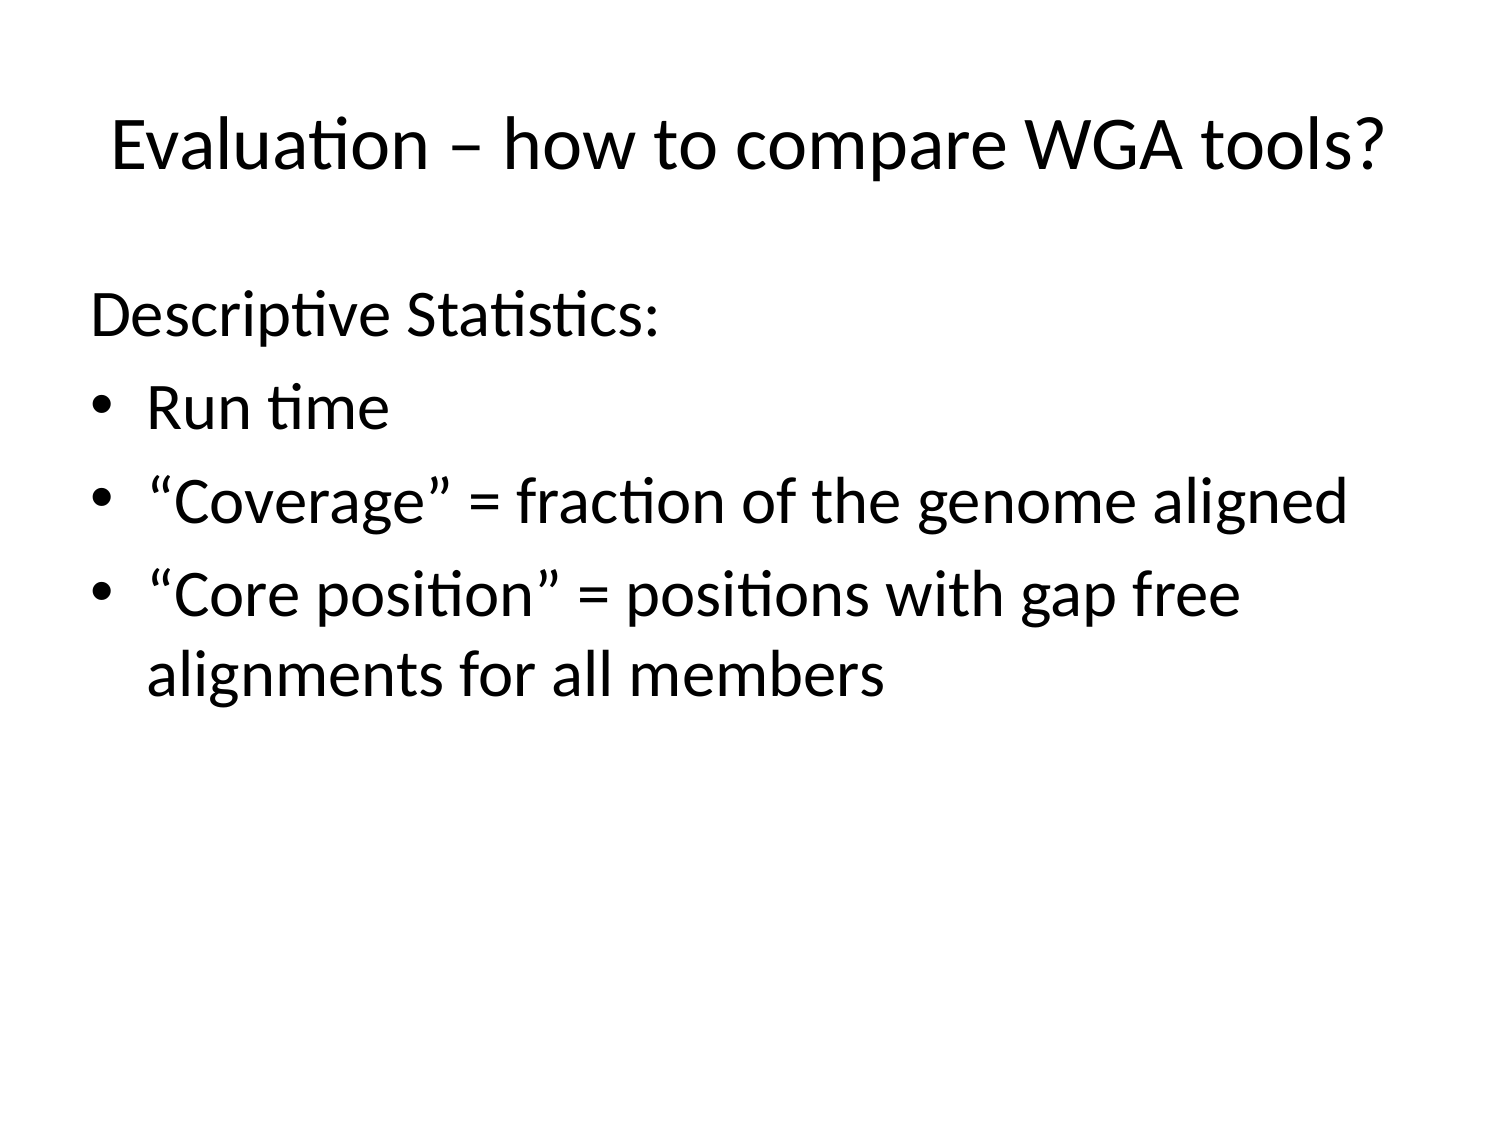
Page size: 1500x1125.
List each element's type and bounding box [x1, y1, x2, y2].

list [75, 262, 1425, 1005]
title [75, 45, 1425, 233]
